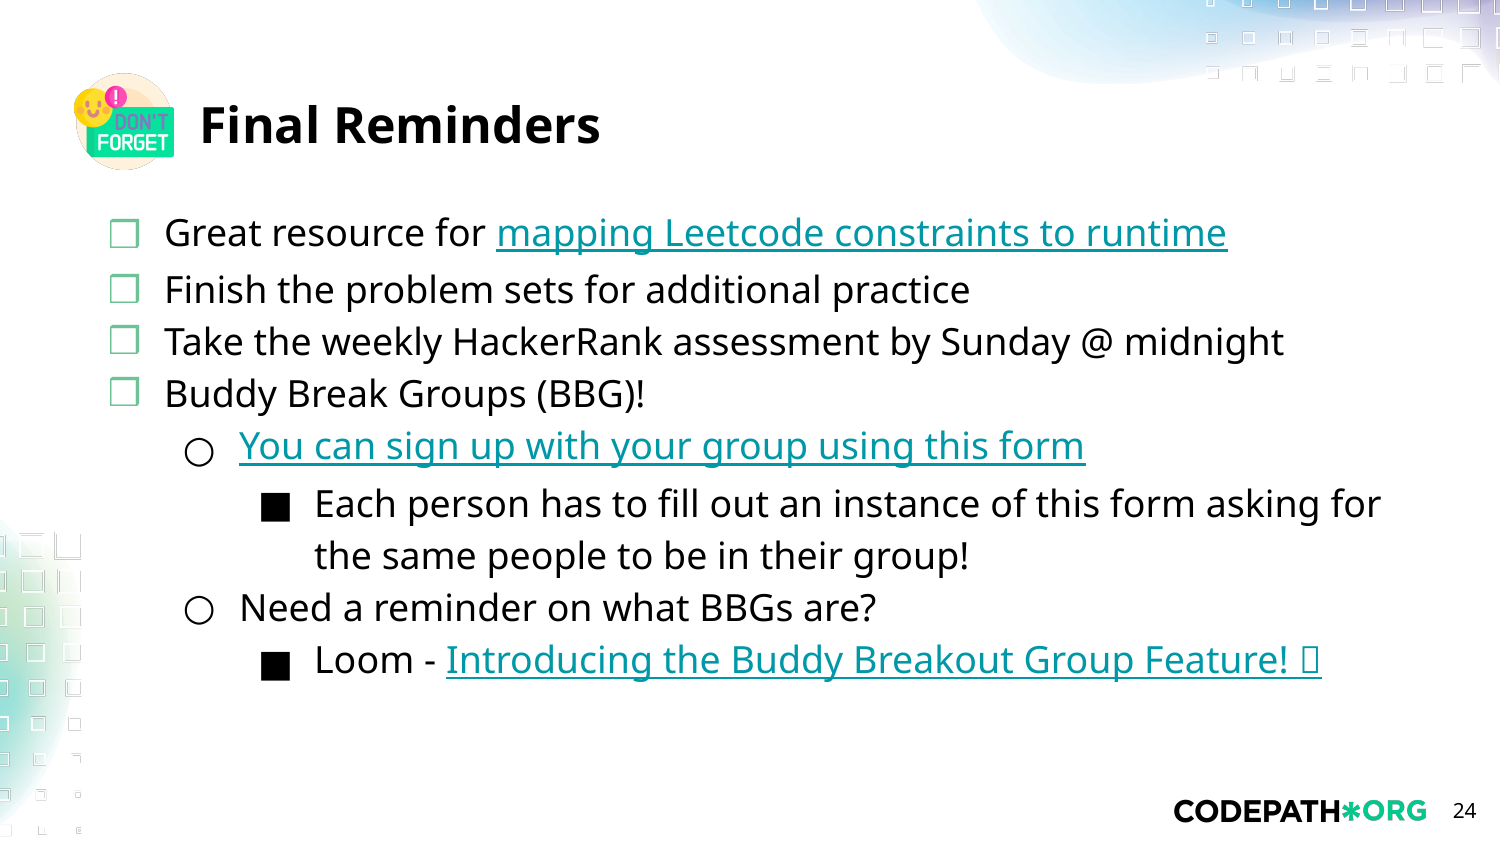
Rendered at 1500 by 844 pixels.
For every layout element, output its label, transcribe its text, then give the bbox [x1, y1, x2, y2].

picture [0, 451, 166, 844]
list Great resource for mapping Leetcode constraints to runtime Finish the problem sets for additional practice Take the weekly HackerRank assessment by Sunday @ midnight Buddy Break Groups (BBG)! You can sign up with your group using this form Each person has to fill out an instance of this form asking for the same people to be in their group! Need a reminder on what BBGs are? Loom - Introducing the Buddy Breakout Group Feature! 🎉 [74, 185, 1426, 758]
picture [1173, 799, 1401, 823]
picture [73, 71, 175, 172]
title Final Reminders [184, 78, 1426, 173]
picture [950, 0, 1500, 96]
slide_number ‹#› [1401, 786, 1492, 837]
